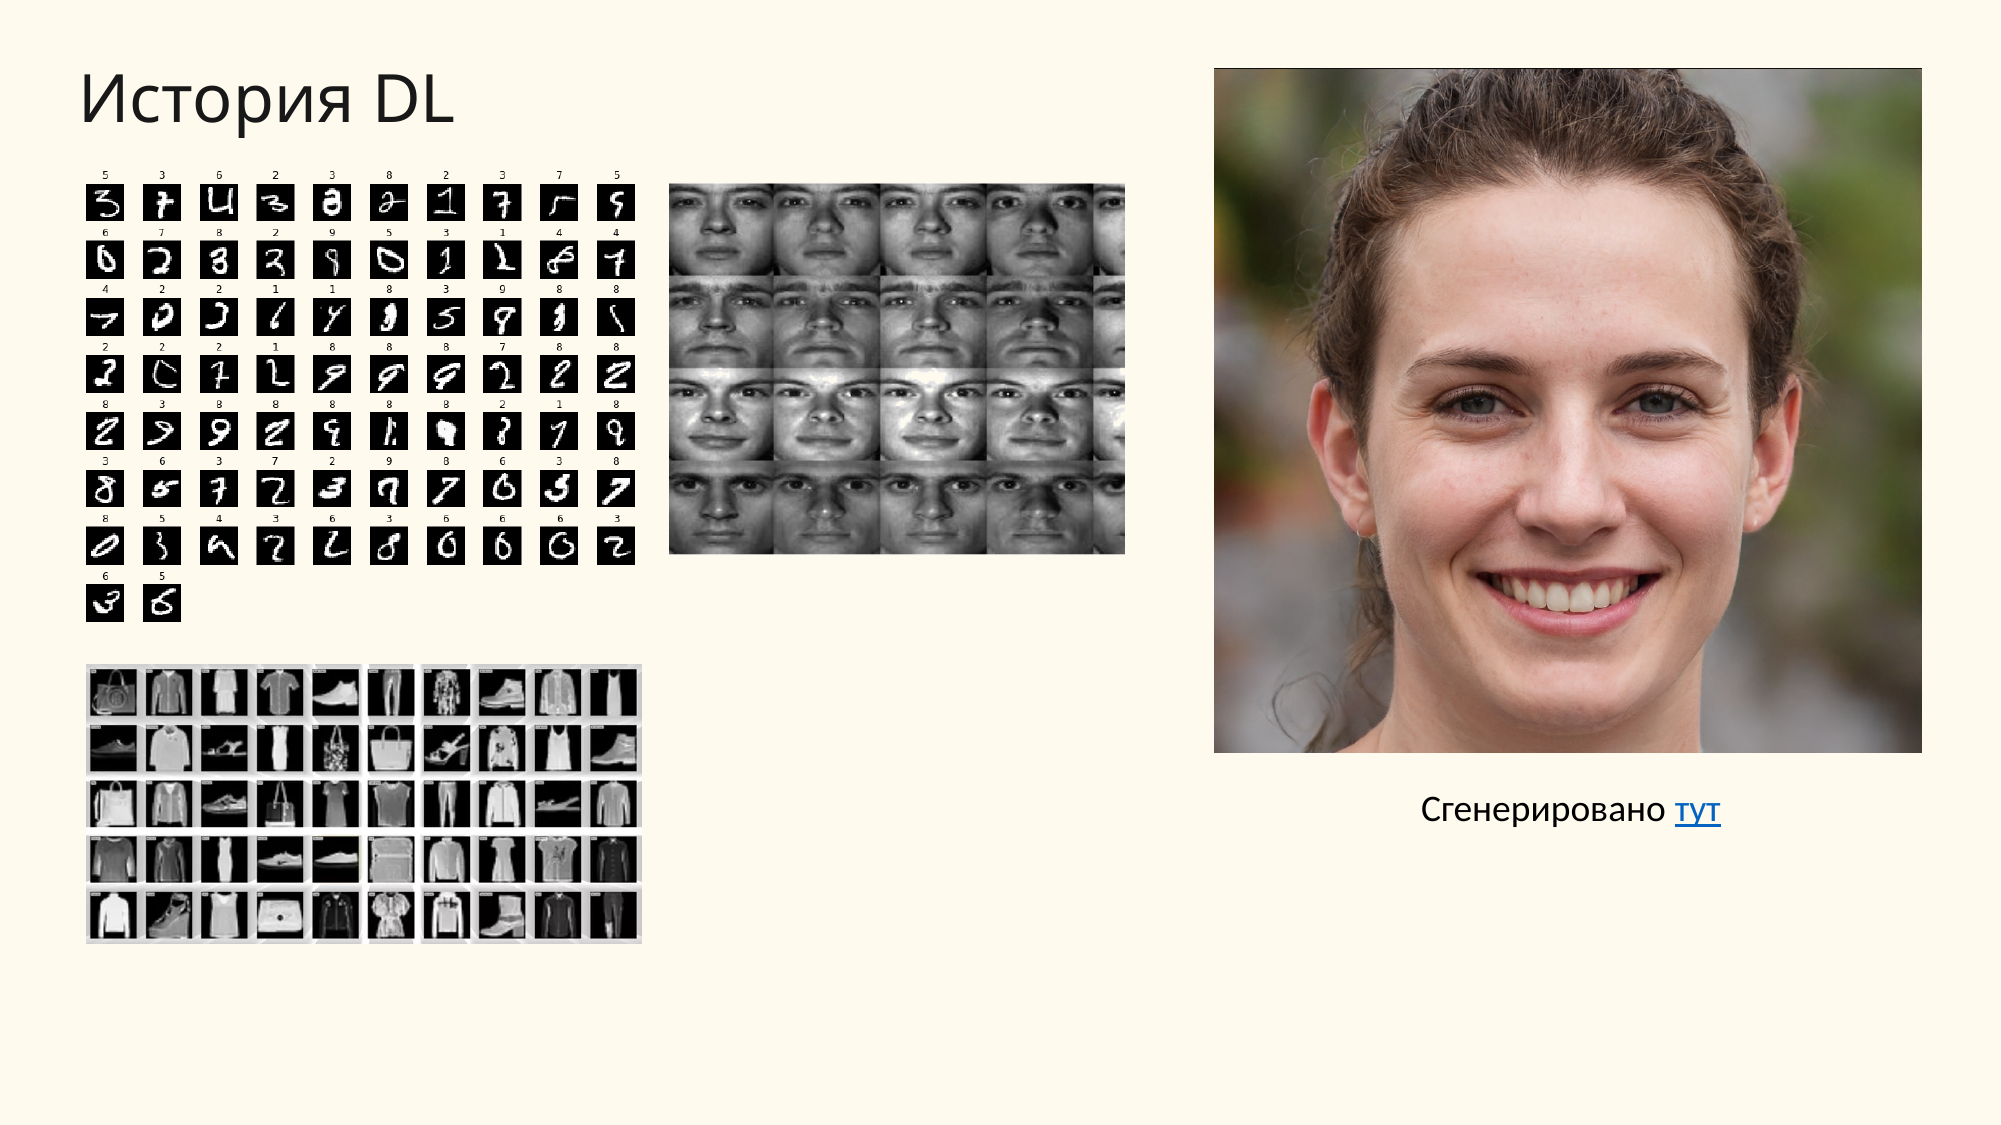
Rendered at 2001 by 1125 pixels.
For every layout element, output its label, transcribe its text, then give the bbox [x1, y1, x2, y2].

title История DL [78, 68, 946, 360]
text_box Сгенерировано тут [1406, 777, 1795, 837]
picture [669, 149, 1125, 605]
picture [63, 164, 643, 642]
picture [1214, 68, 1922, 753]
picture [86, 664, 642, 944]
